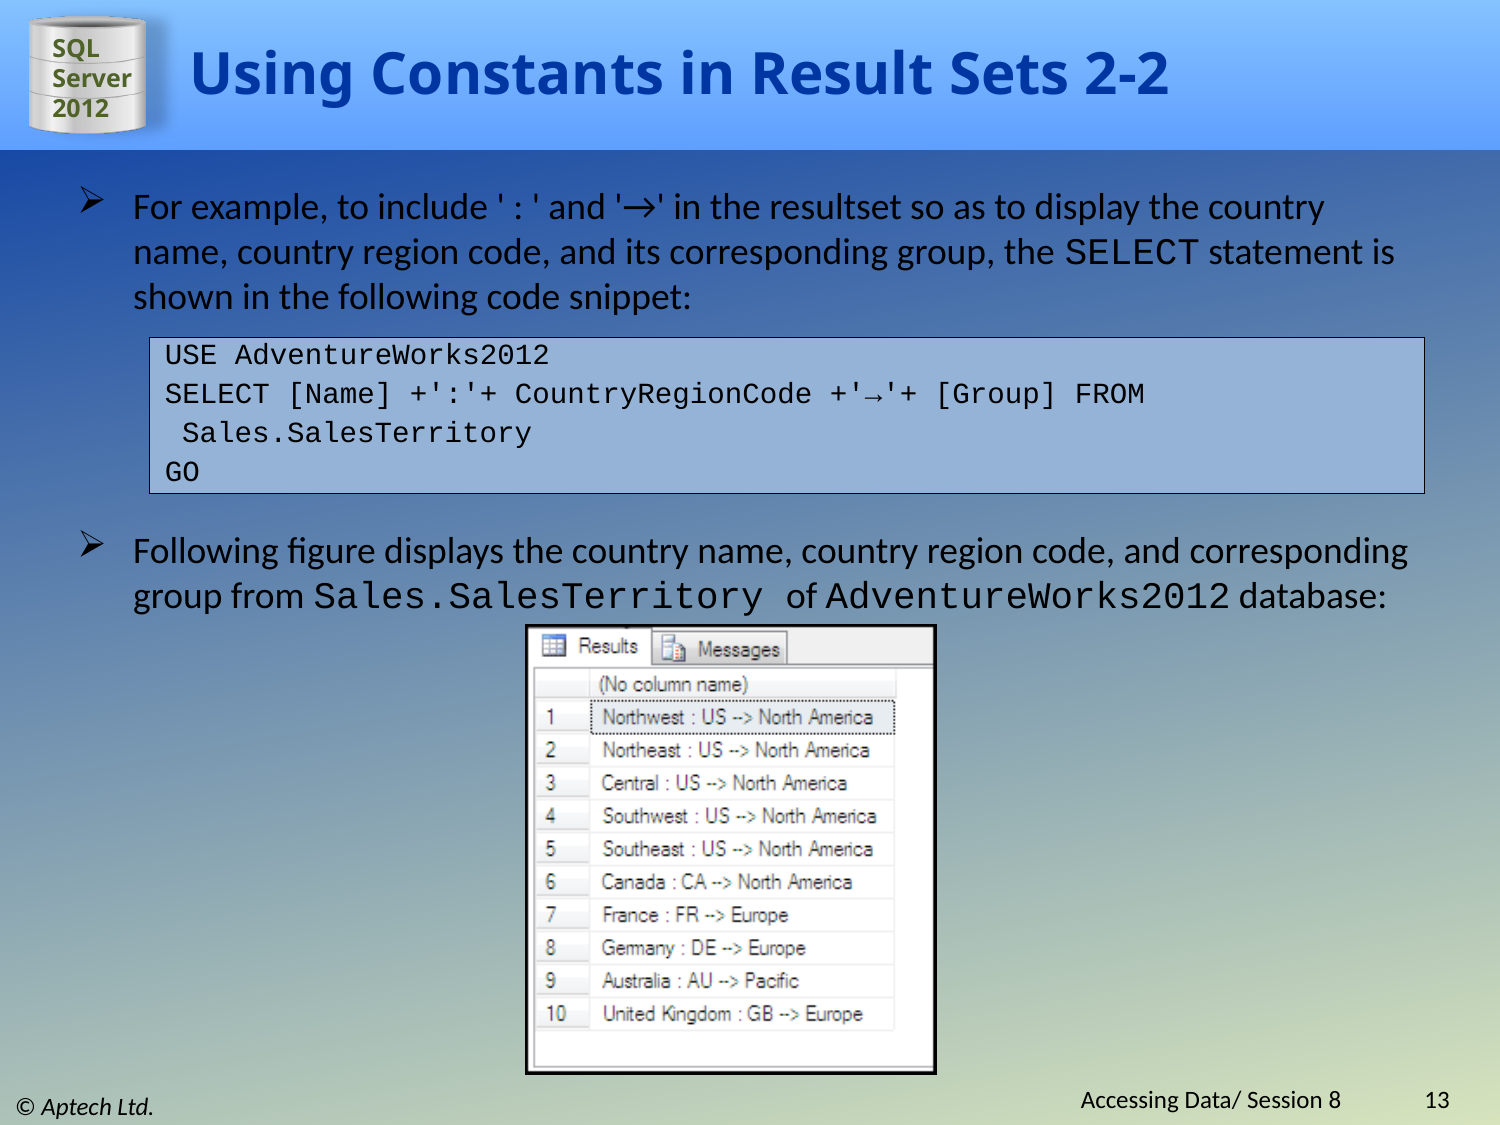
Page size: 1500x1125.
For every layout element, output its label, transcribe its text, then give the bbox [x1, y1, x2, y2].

picture [524, 624, 938, 1076]
text_box Following figure displays the country name, country region code, and corresponding group from Sales.SalesTerritory of AdventureWorks2012 database: [62, 518, 1438, 624]
slide_number 13 [1363, 1084, 1465, 1113]
picture [24, 0, 150, 150]
title Using Constants in Result Sets 2-2 [174, 37, 1426, 106]
footer Accessing Data/ Session 8 [375, 1084, 1363, 1113]
text_box USE AdventureWorks2012 SELECT [Name] +':'+ CountryRegionCode +'→'+ [Group] FROM Sales.SalesTerritory GO [149, 337, 1425, 494]
text_box For example, to include ' : ' and '→' in the resultset so as to display the country name, country region code, and its corresponding group, the SELECT statement is shown in the following code snippet: [62, 174, 1438, 325]
